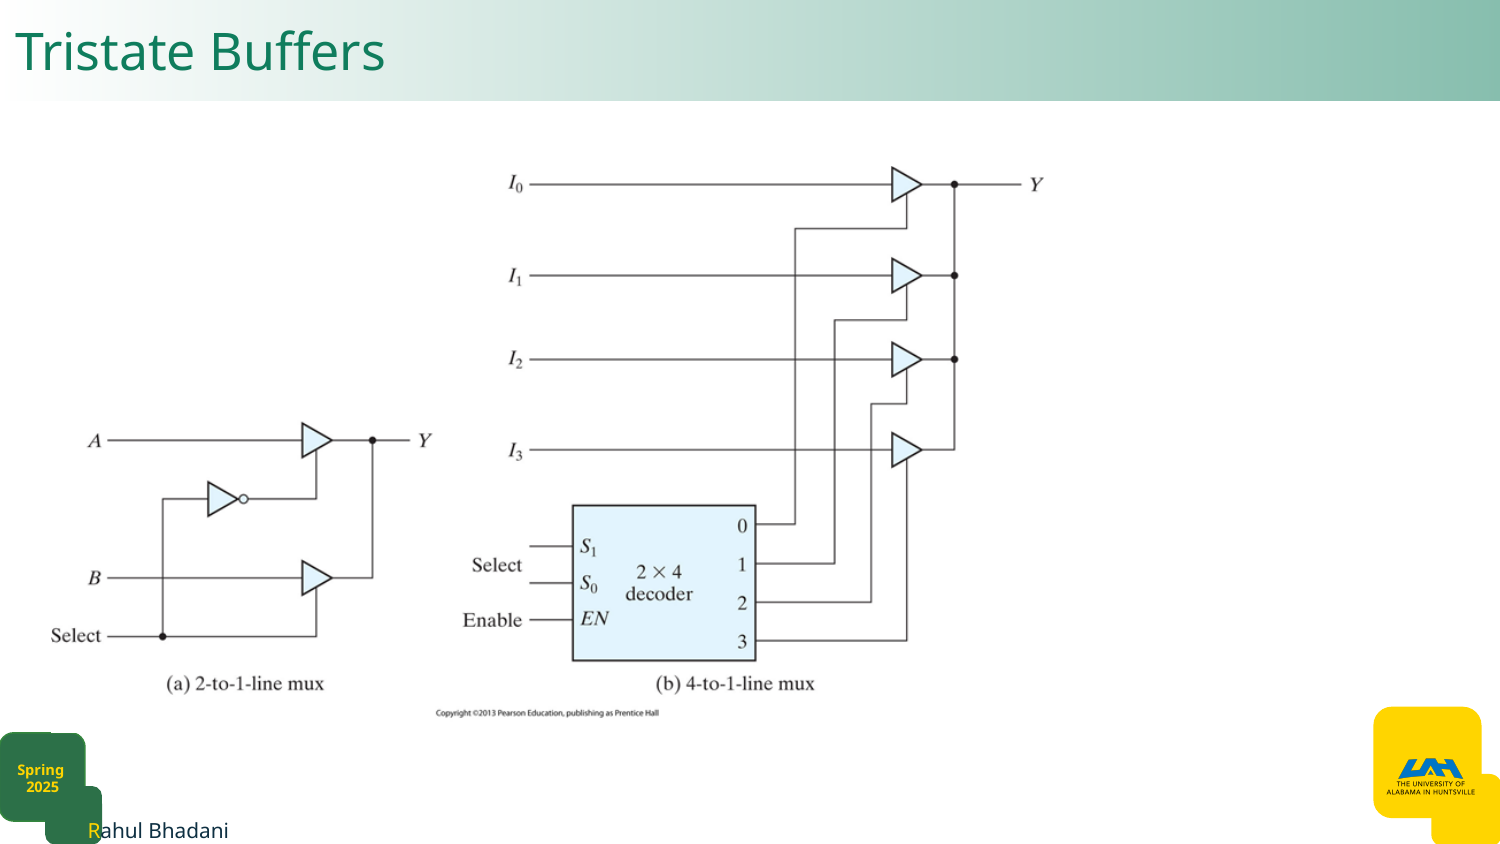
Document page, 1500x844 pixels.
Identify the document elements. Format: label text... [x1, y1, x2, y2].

picture [50, 166, 1045, 733]
picture [1386, 758, 1475, 795]
title Tristate Buffers [0, 0, 1500, 101]
